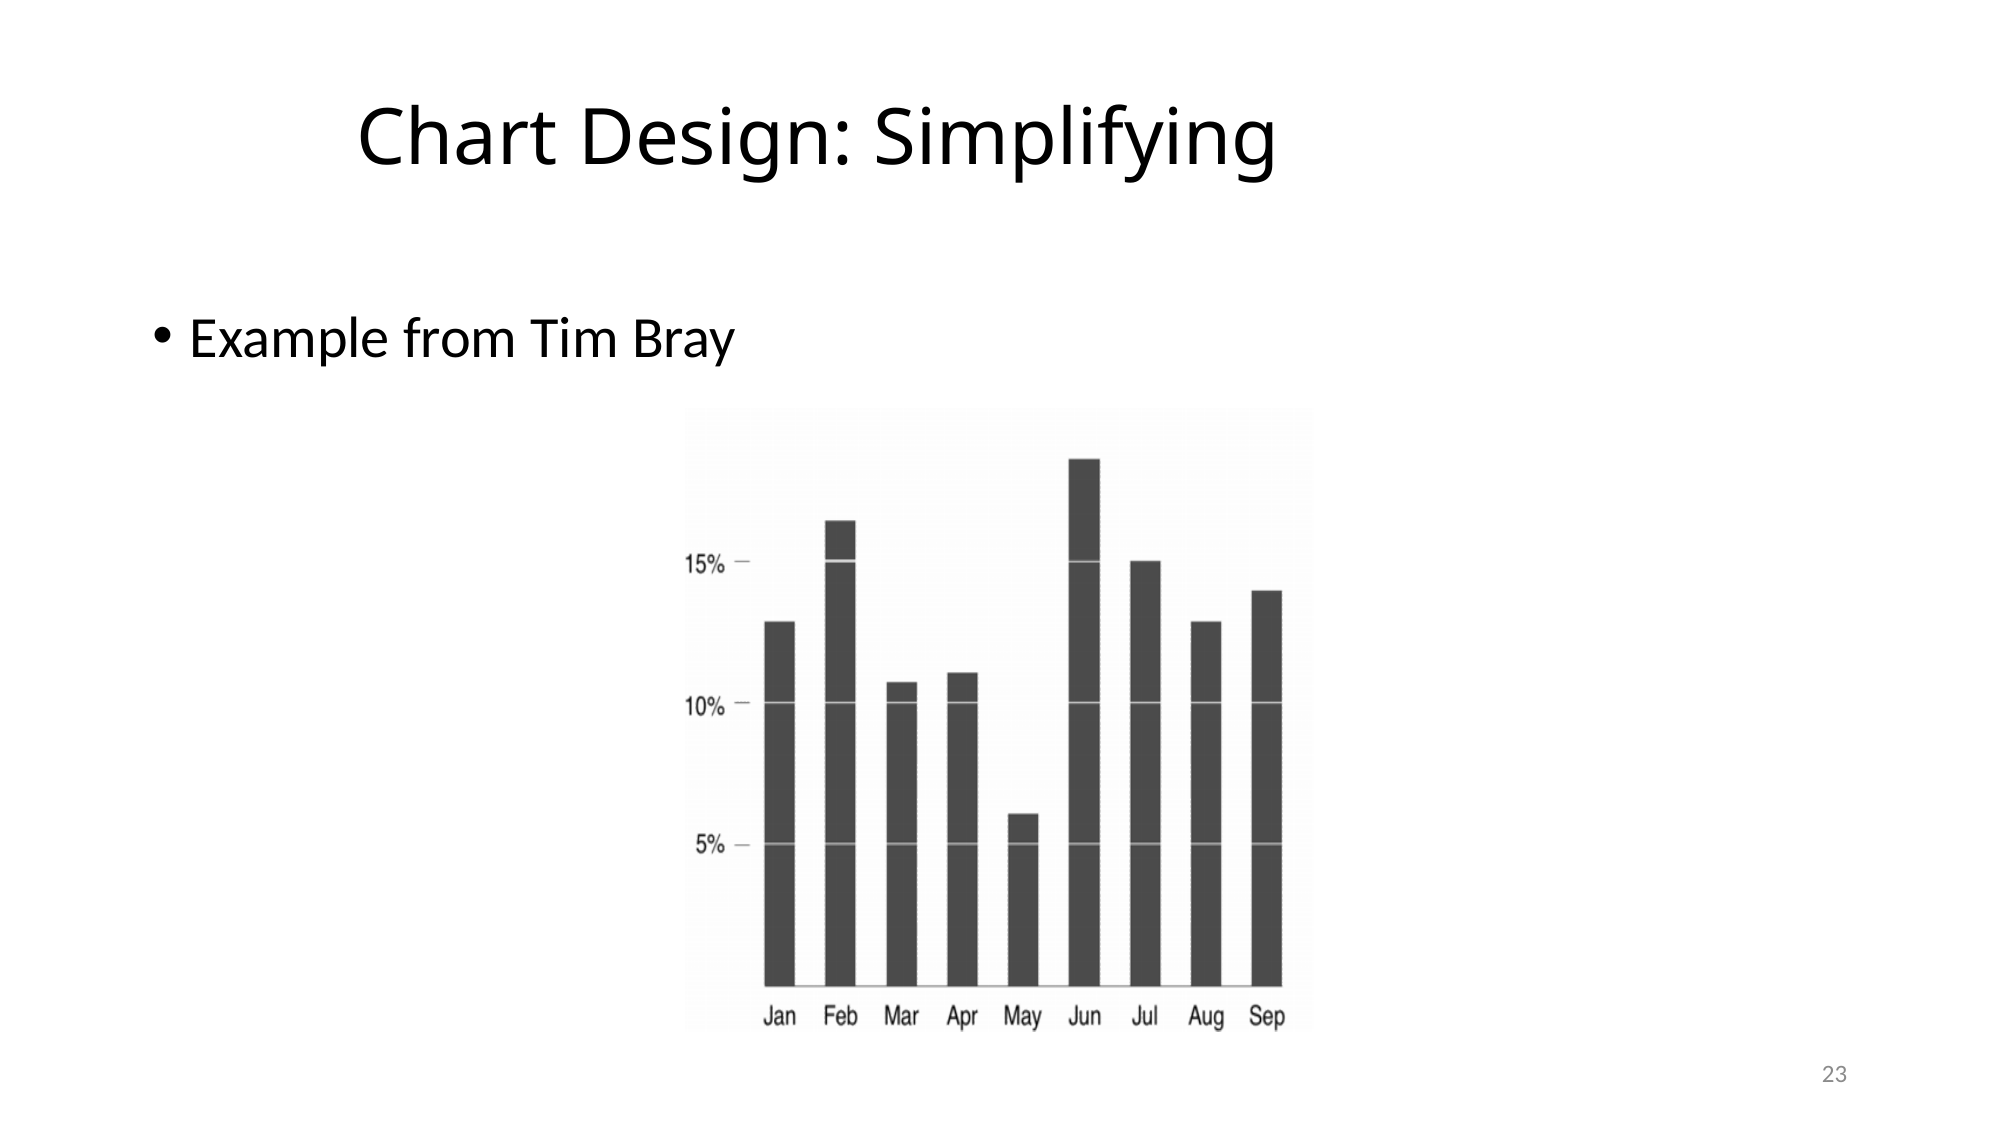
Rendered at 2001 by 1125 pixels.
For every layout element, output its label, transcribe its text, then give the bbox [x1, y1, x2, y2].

picture [685, 408, 1314, 1032]
title Chart Design: Simplifying [341, 89, 1659, 189]
list Example from Tim Bray [137, 299, 1863, 1014]
slide_number 23 [1412, 1042, 1863, 1103]
